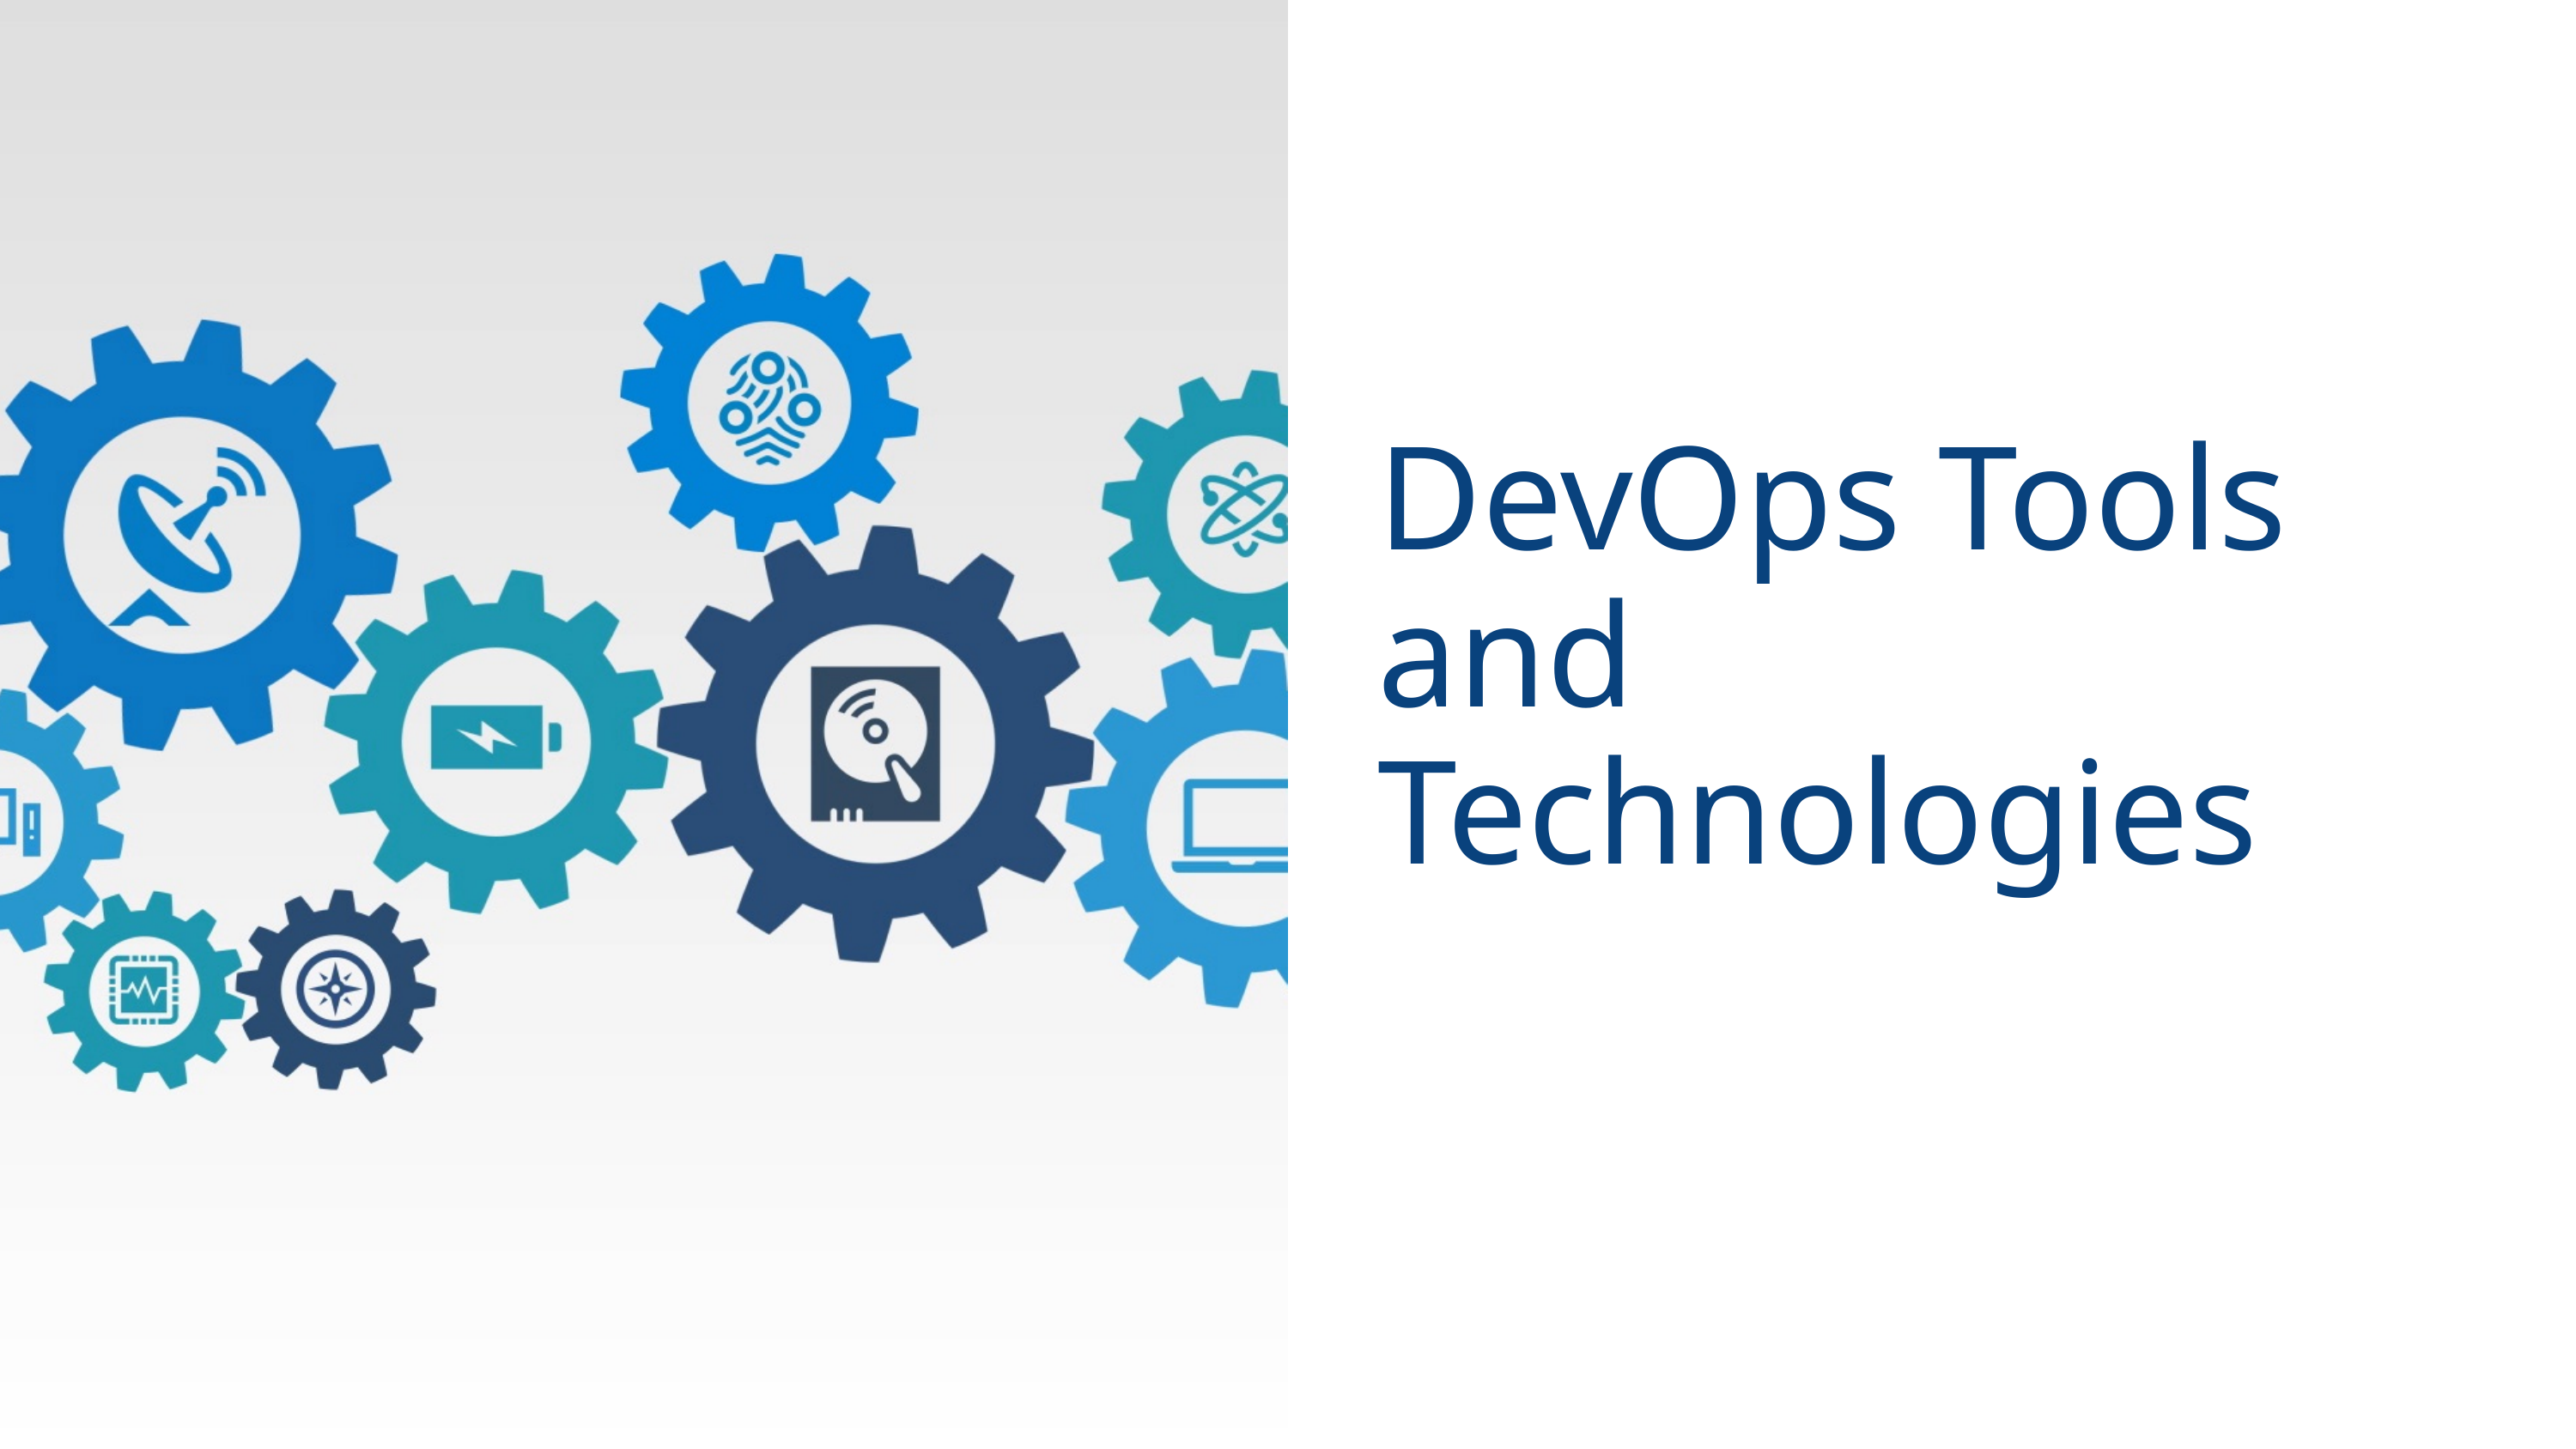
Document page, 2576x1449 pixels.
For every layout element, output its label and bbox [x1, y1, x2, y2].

text_box [1377, 421, 2432, 1028]
text_box [0, 0, 1288, 1449]
